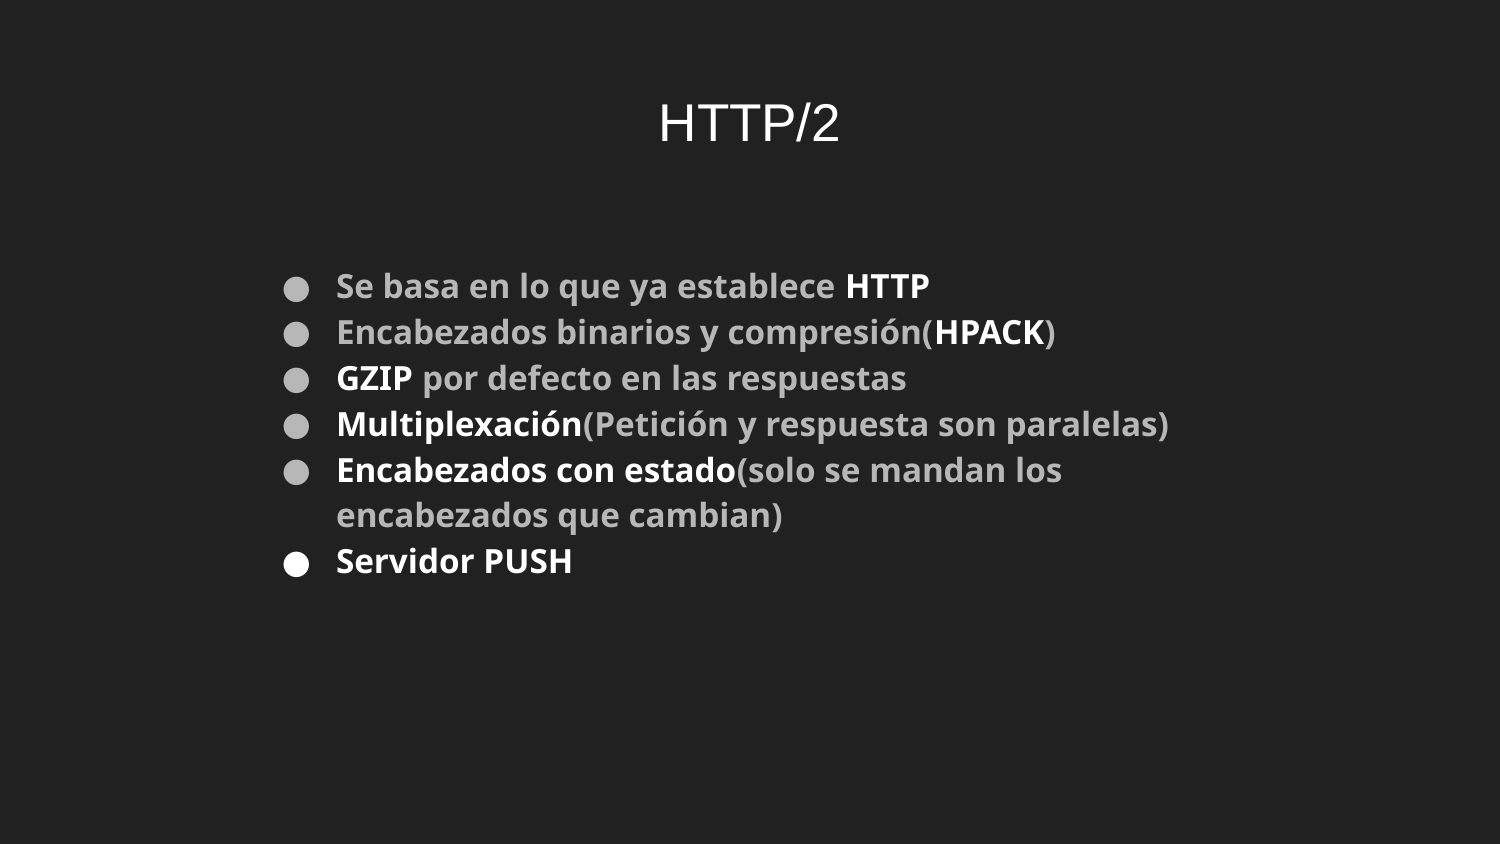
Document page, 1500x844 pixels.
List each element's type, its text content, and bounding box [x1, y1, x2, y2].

list Se basa en lo que ya establece HTTP Encabezados binarios y compresión(HPACK) GZIP por defecto en las respuestas Multiplexación(Petición y respuesta son paralelas) Encabezados con estado(solo se mandan los encabezados que cambian) Servidor PUSH [246, 244, 1254, 734]
title HTTP/2 [51, 72, 1449, 167]
